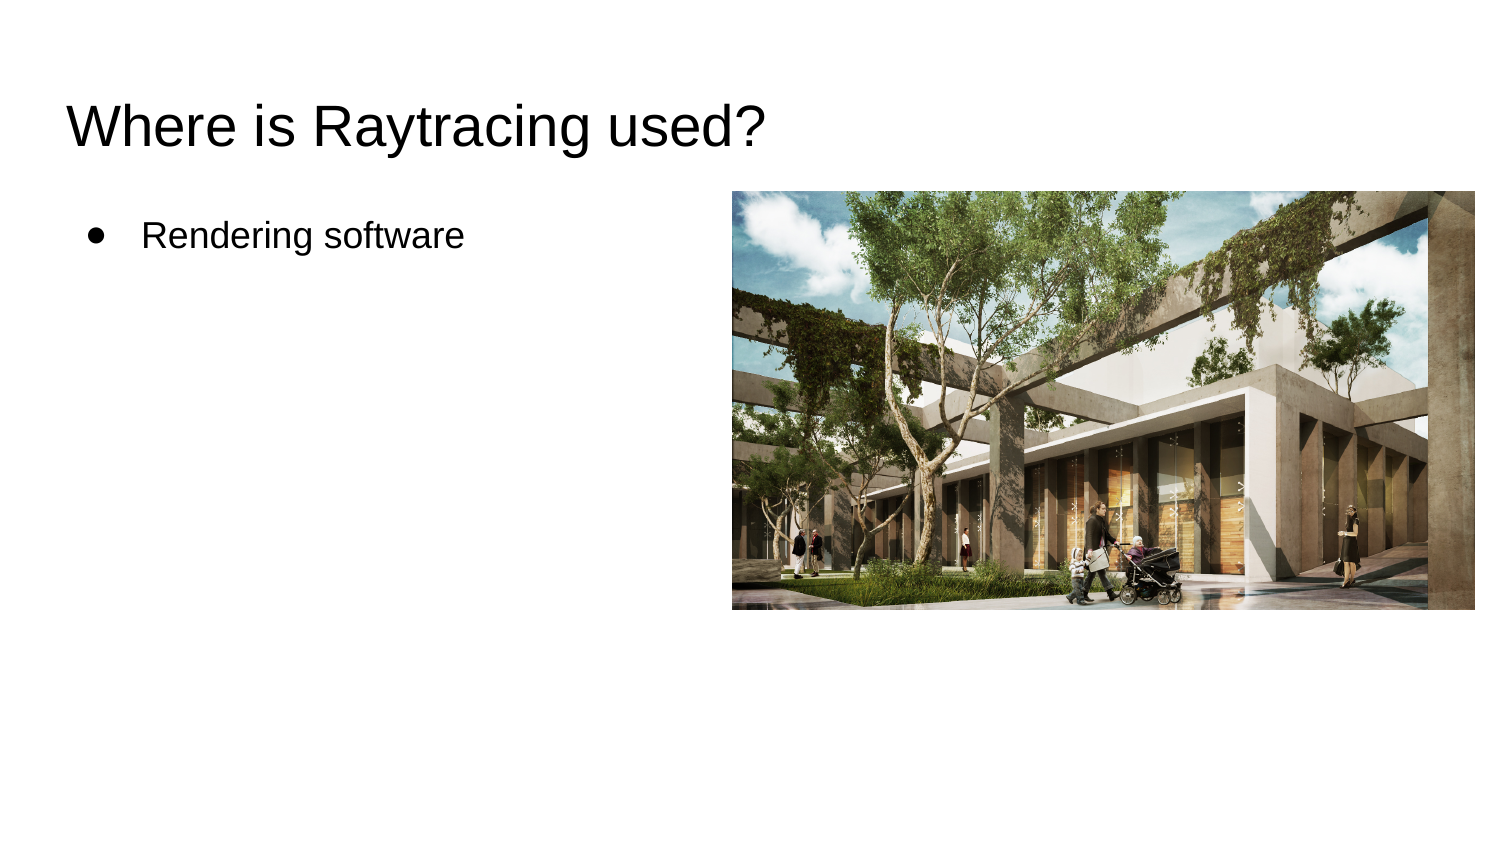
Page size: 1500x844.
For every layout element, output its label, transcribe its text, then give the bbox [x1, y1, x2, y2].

list Rendering software [51, 189, 708, 750]
title Where is Raytracing used? [51, 72, 1449, 167]
picture [732, 191, 1476, 611]
